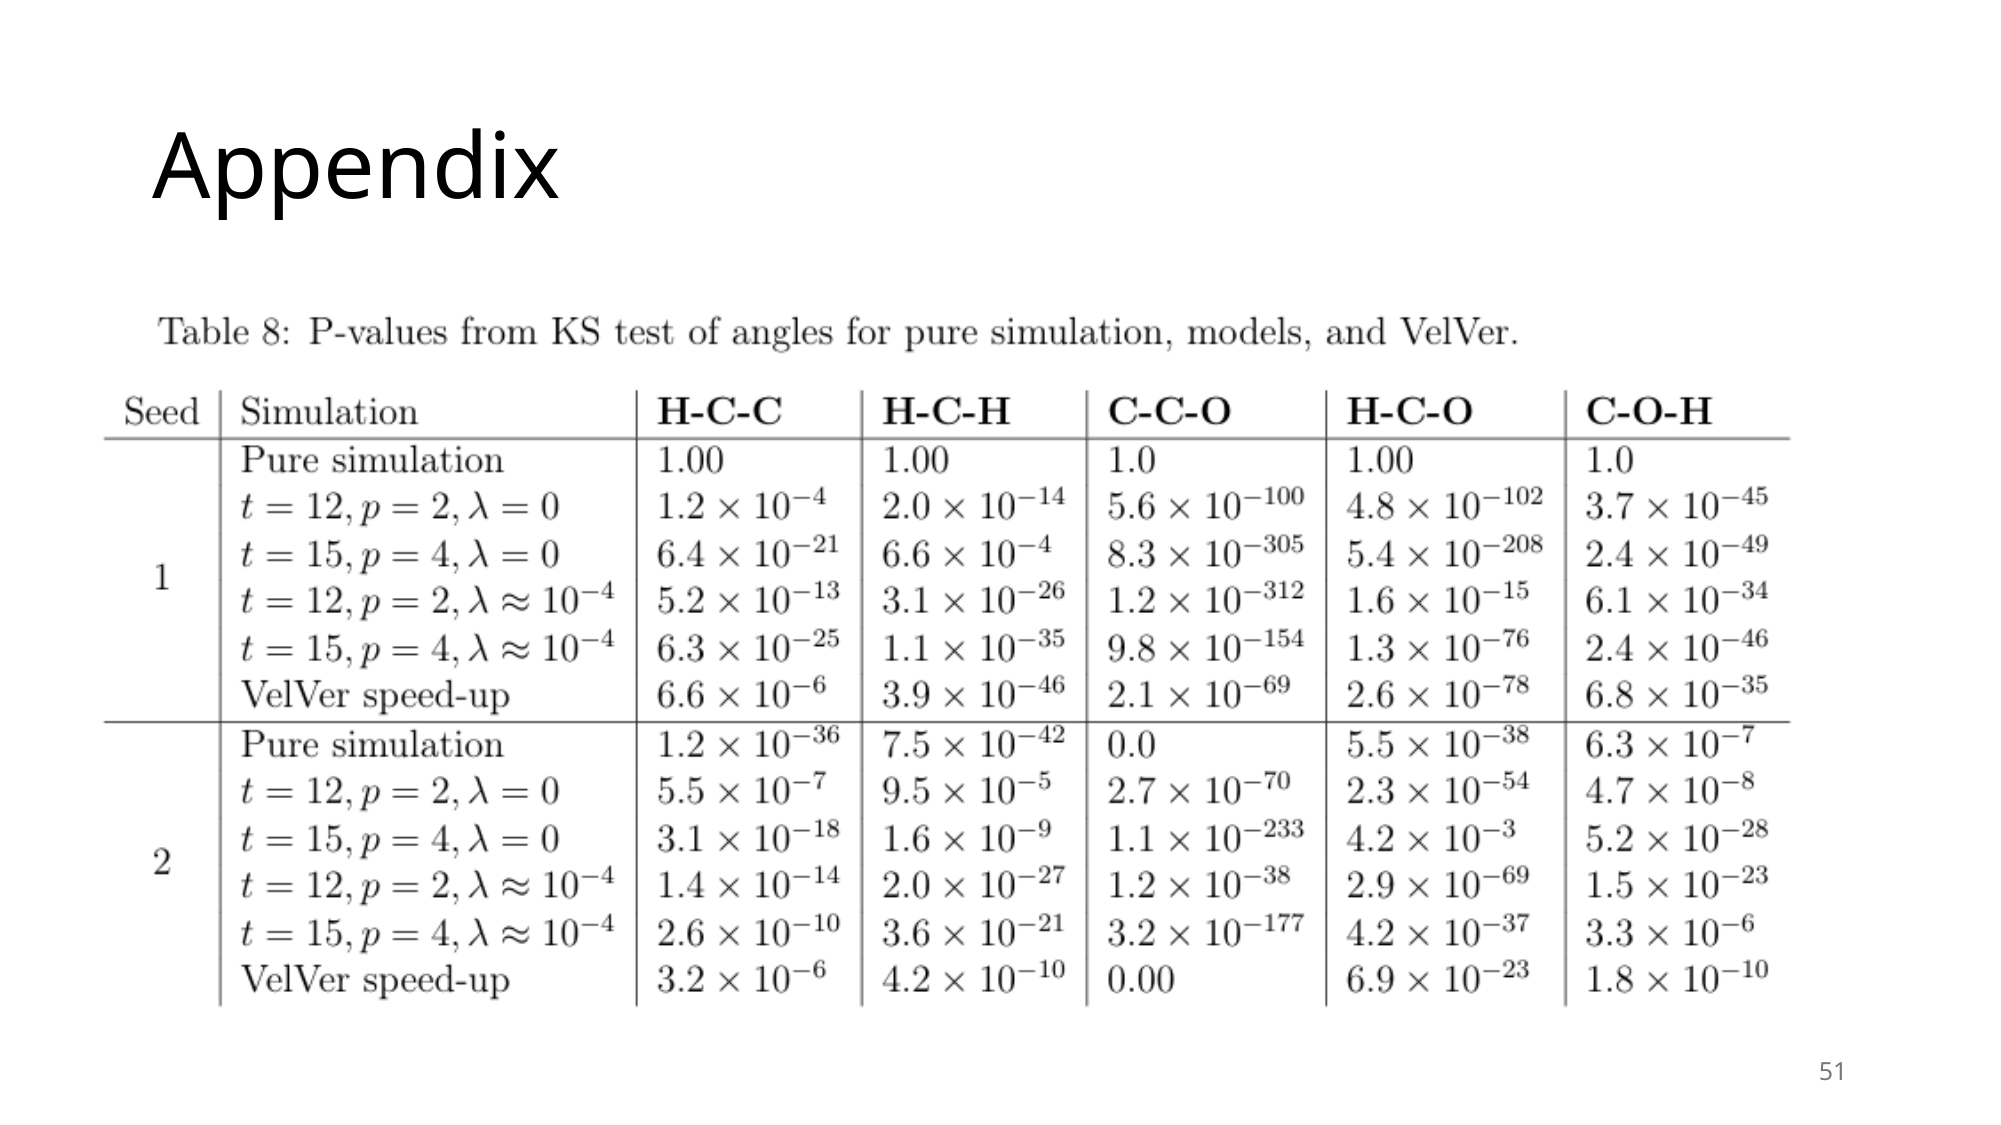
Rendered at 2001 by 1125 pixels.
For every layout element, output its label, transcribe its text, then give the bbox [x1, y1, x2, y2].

title Appendix [137, 59, 1863, 278]
picture [96, 291, 1803, 1041]
slide_number 51 [1412, 1042, 1863, 1103]
